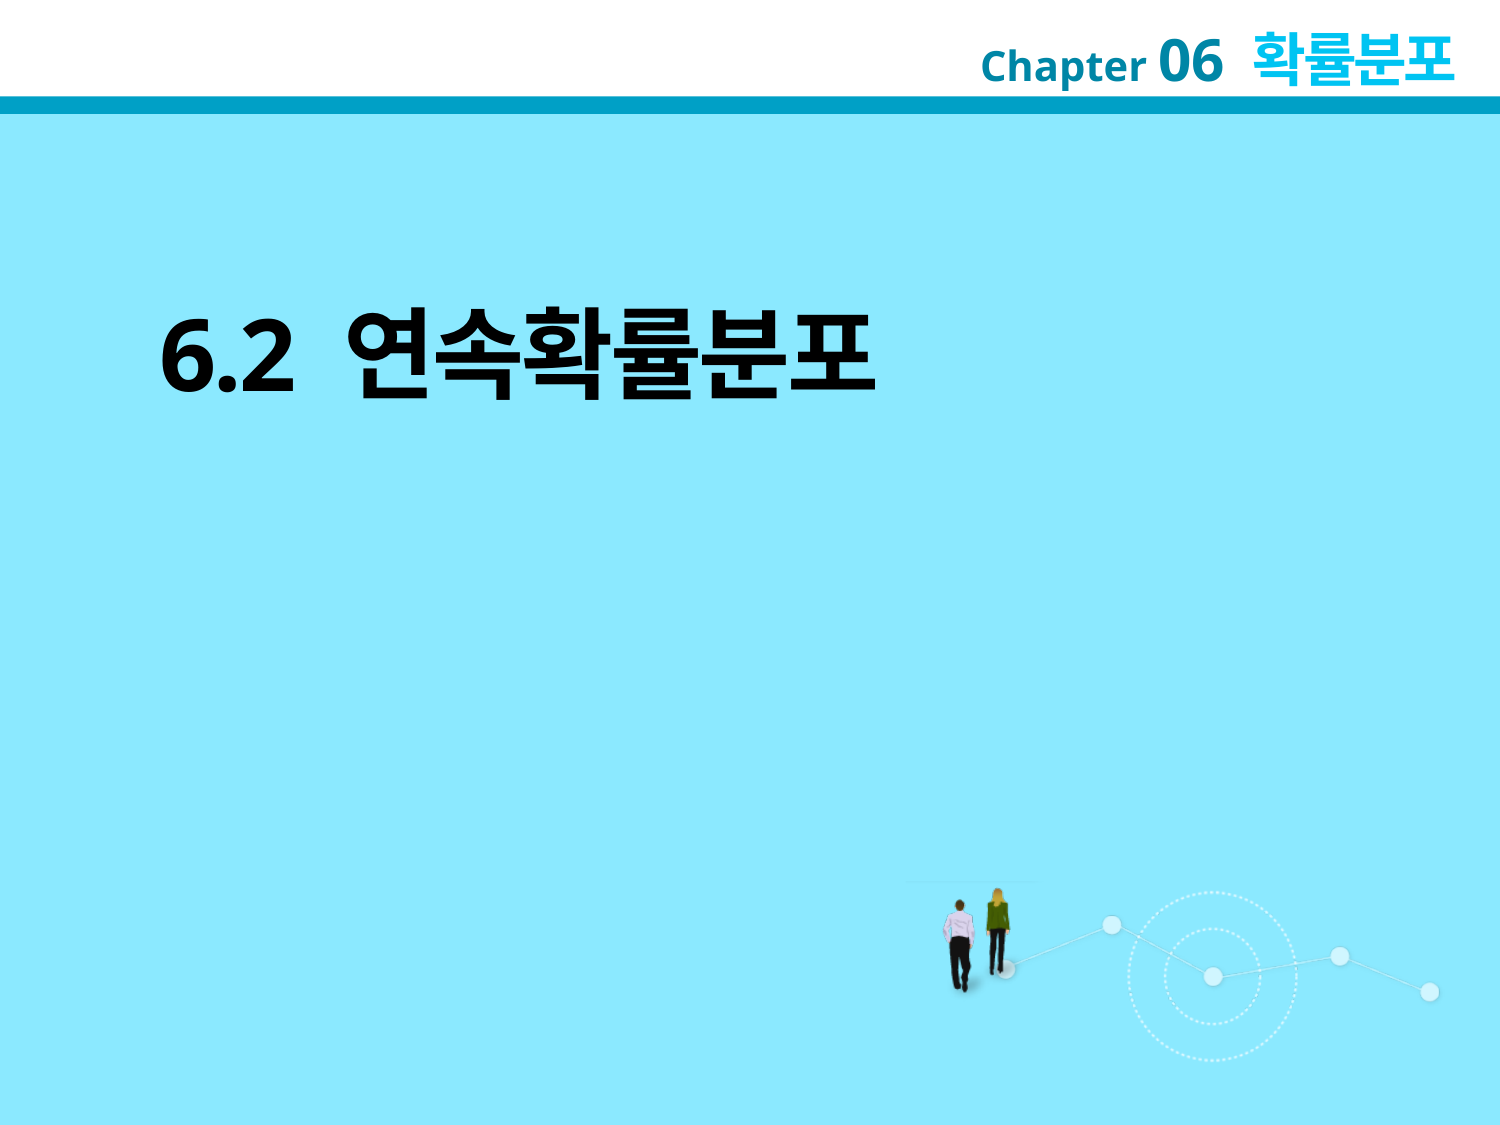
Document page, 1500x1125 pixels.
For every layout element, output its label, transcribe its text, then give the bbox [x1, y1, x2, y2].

picture [905, 881, 1449, 1104]
text_box 6.2 연속확률분포 [144, 272, 895, 419]
